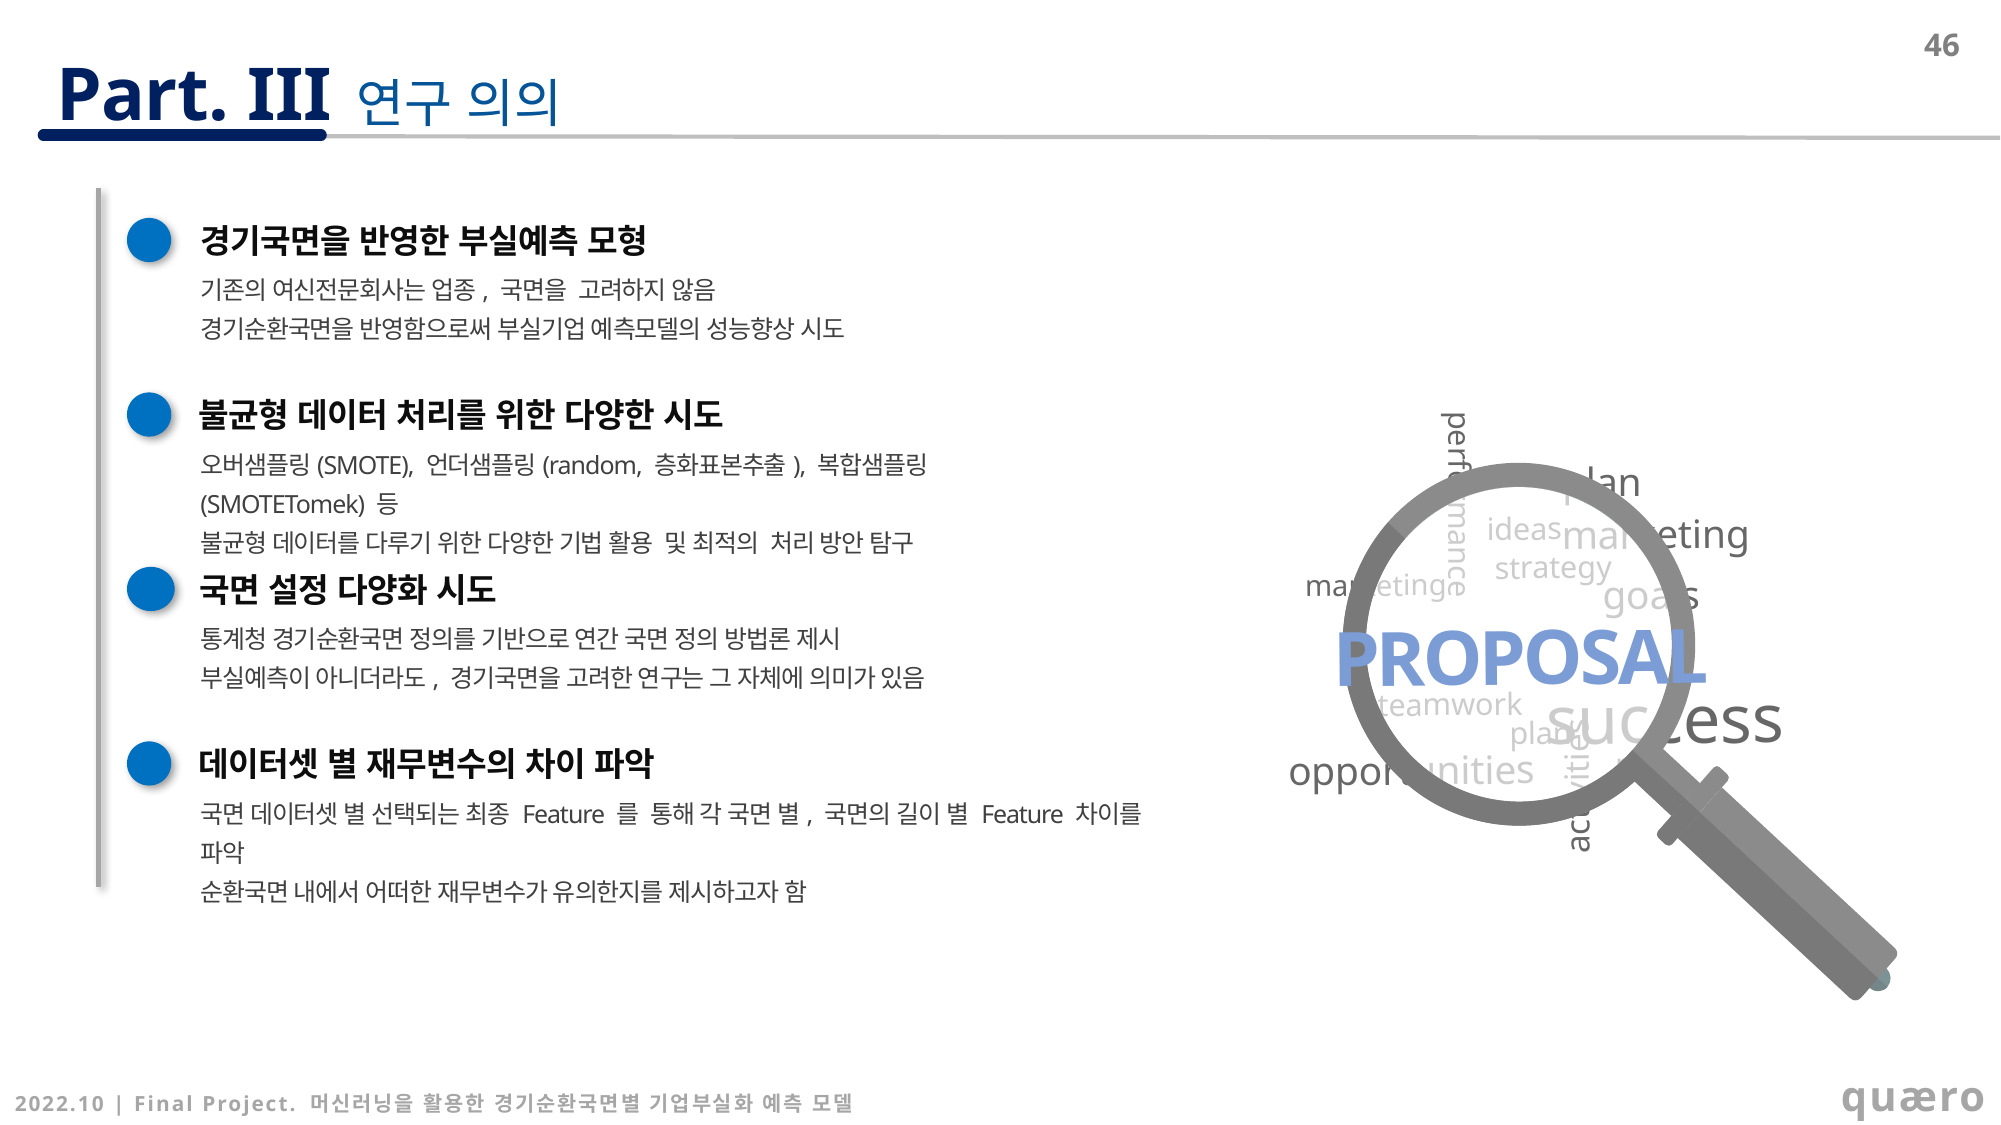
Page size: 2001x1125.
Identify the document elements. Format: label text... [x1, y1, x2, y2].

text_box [1261, 383, 1982, 1059]
slide_number 46 [1524, 17, 1975, 78]
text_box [98, 187, 1170, 888]
text_box 연구 의의 [341, 53, 1352, 141]
